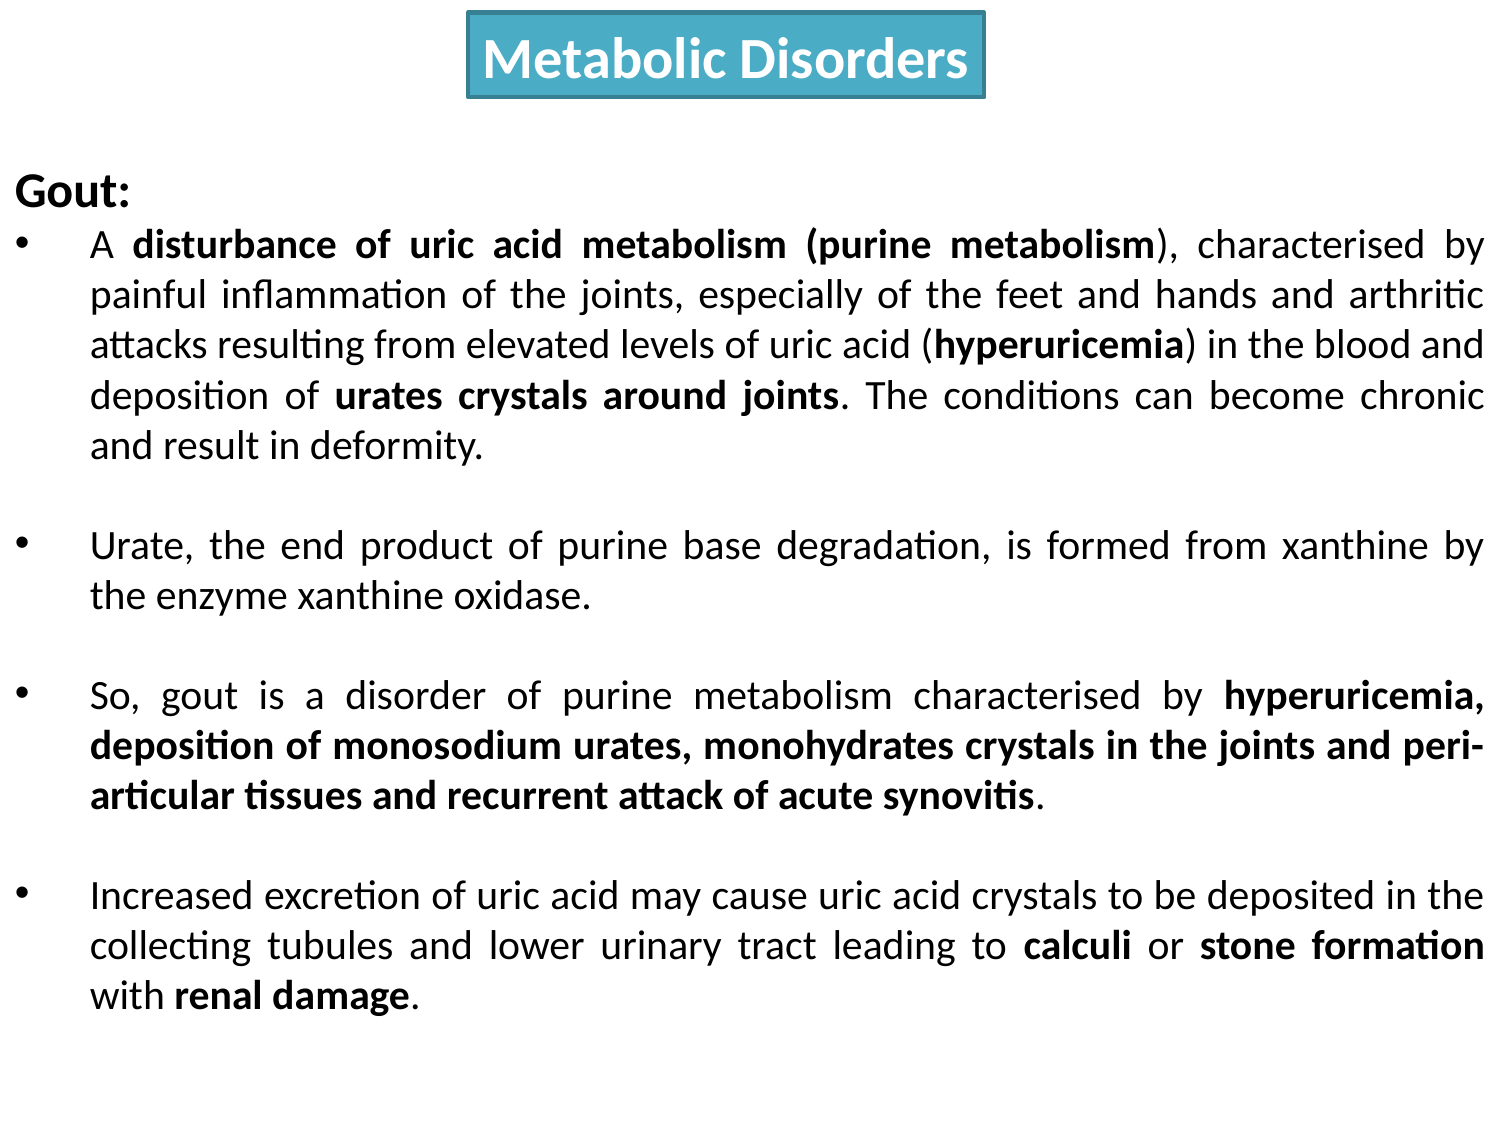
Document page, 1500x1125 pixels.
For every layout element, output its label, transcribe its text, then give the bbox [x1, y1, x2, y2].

text_box Metabolic Disorders [466, 10, 986, 99]
text_box Gout: A disturbance of uric acid metabolism (purine metabolism), characterised by painful inflammation of the joints, especially of the feet and hands and arthritic attacks resulting from elevated levels of uric acid (hyperuricemia) in the blood and deposition of urates crystals around joints. The conditions can become chronic and result in deformity. Urate, the end product of purine base degradation, is formed from xanthine by the enzyme xanthine oxidase. So, gout is a disorder of purine metabolism characterised by hyperuricemia, deposition of monosodium urates, monohydrates crystals in the joints and peri-articular tissues and recurrent attack of acute synovitis. Increased excretion of uric acid may cause uric acid crystals to be deposited in the collecting tubules and lower urinary tract leading to calculi or stone formation with renal damage. [0, 149, 1500, 1025]
